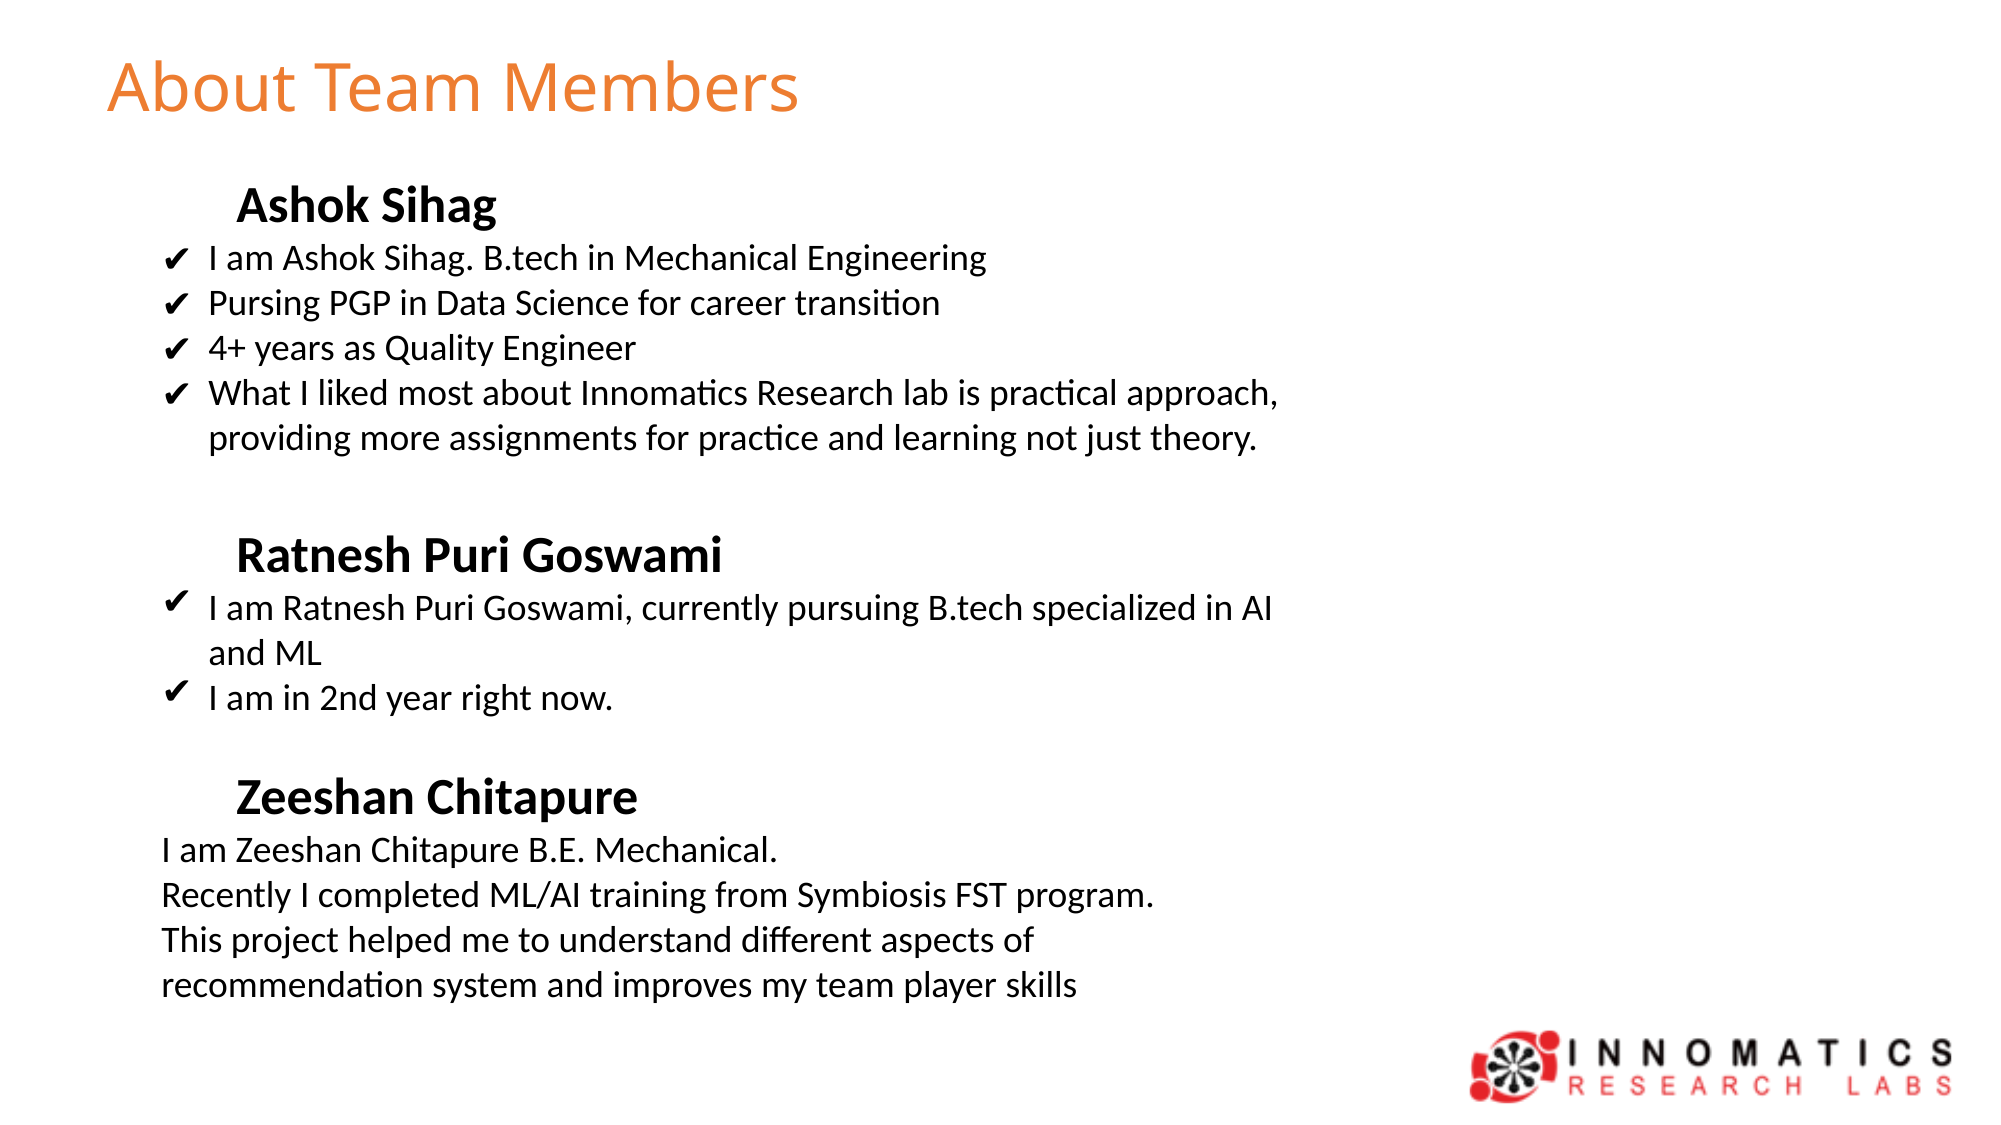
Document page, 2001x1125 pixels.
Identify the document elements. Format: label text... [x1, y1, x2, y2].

text_box About Team Members [92, 52, 1094, 132]
text_box Ashok Sihag I am Ashok Sihag. B.tech in Mechanical Engineering Pursing PGP in Data Science for career transition 4+ years as Quality Engineer What I liked most about Innomatics Research lab is practical approach, providing more assignments for practice and learning not just theory. Ratnesh Puri Goswami I am Ratnesh Puri Goswami, currently pursuing B.tech specialized in AI and ML I am in 2nd year right now. Zeeshan Chitapure I am Zeeshan Chitapure B.E. Mechanical. Recently I completed ML/AI training from Symbiosis FST program. This project helped me to understand different aspects of recommendation system and improves my team player skills [146, 162, 1296, 1125]
picture [1445, 1014, 1975, 1125]
